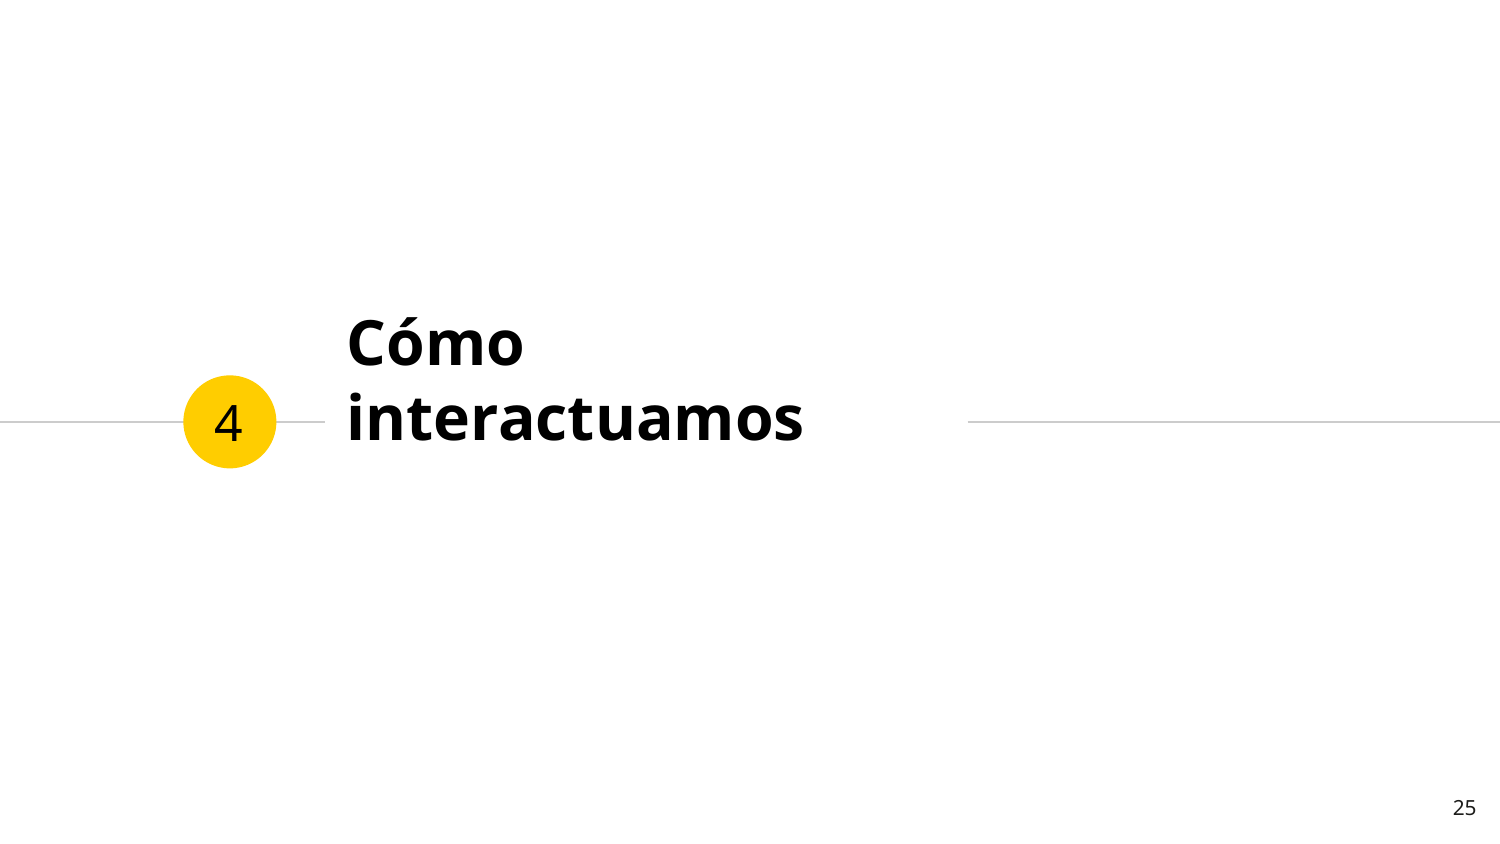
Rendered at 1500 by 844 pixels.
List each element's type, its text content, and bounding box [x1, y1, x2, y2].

slide_number 25 [1401, 779, 1492, 844]
title Cómo interactuamos [331, 277, 954, 469]
text_box 4 [184, 375, 274, 468]
